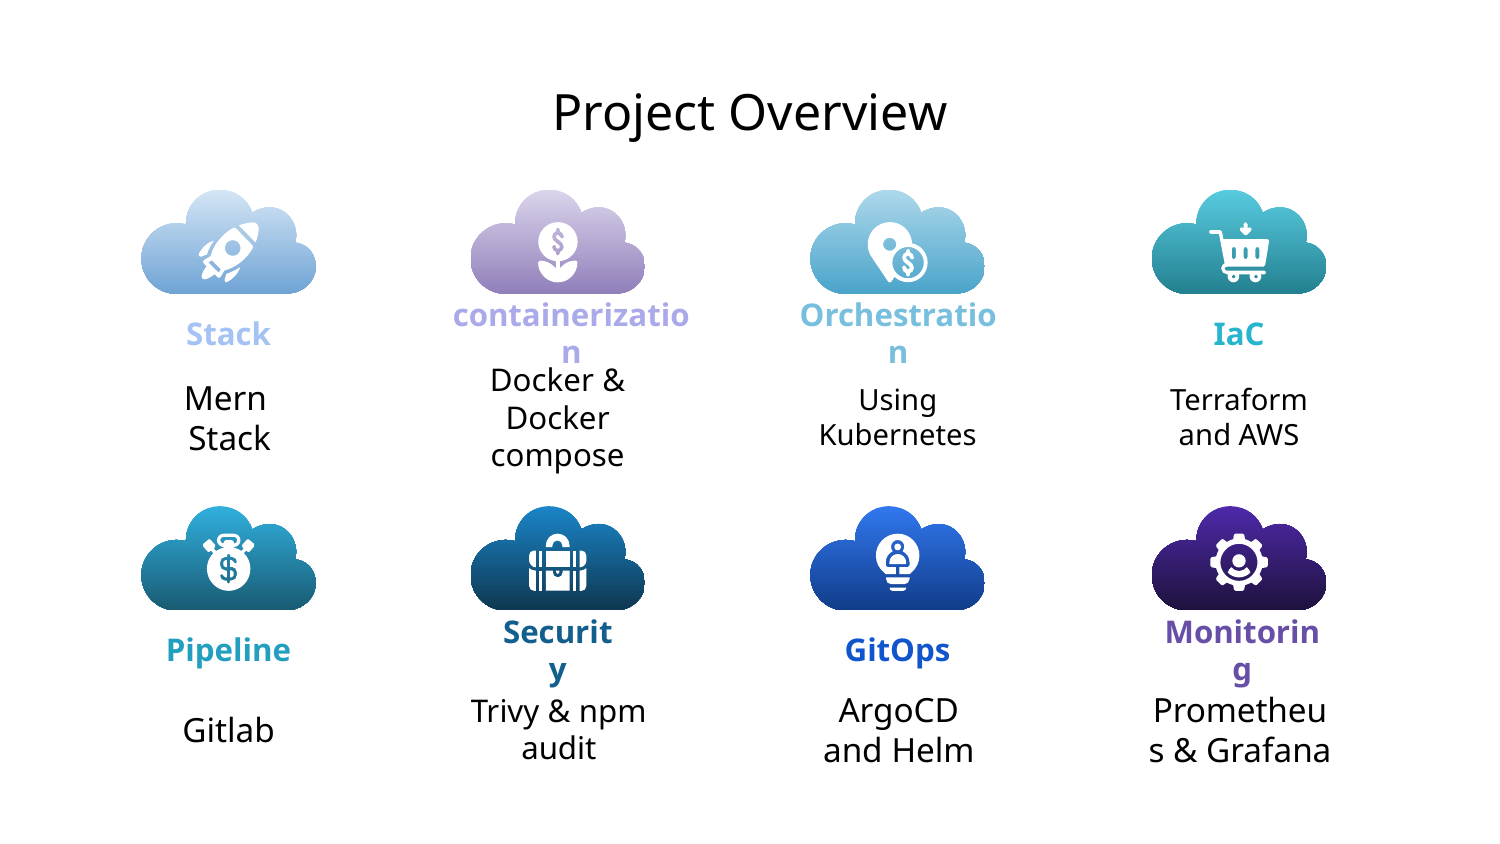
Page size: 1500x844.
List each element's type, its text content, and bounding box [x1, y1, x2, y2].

text_box Orchestration [781, 304, 1015, 361]
title Project Overview [75, 65, 1425, 160]
text_box Terraform and AWS [1136, 364, 1342, 469]
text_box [1210, 533, 1269, 592]
text_box [470, 506, 645, 611]
text_box [810, 189, 985, 294]
text_box Pipeline [150, 621, 307, 678]
text_box Gitlab [126, 677, 332, 781]
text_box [528, 533, 587, 592]
text_box containerization [435, 304, 708, 361]
text_box [1151, 189, 1327, 294]
text_box Mern Stack [126, 364, 332, 469]
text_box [1208, 221, 1270, 283]
text_box ArgoCD and Helm [795, 677, 1001, 781]
text_box Security [479, 621, 636, 678]
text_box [875, 533, 920, 592]
text_box Docker & Docker compose [455, 364, 661, 469]
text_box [867, 221, 928, 283]
text_box [810, 506, 985, 611]
text_box [141, 189, 316, 294]
text_box [141, 506, 316, 611]
text_box GitOps [819, 621, 976, 678]
text_box Prometheus & Grafana [1136, 677, 1342, 781]
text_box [198, 222, 259, 283]
text_box [470, 189, 645, 294]
text_box Stack [150, 304, 307, 361]
text_box [538, 222, 578, 283]
text_box [1151, 506, 1327, 611]
text_box Monitoring [1148, 621, 1336, 678]
text_box Trivy & npm audit [455, 677, 661, 781]
text_box IaC [1161, 304, 1317, 361]
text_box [202, 533, 256, 592]
text_box Using Kubernetes [795, 364, 1001, 469]
